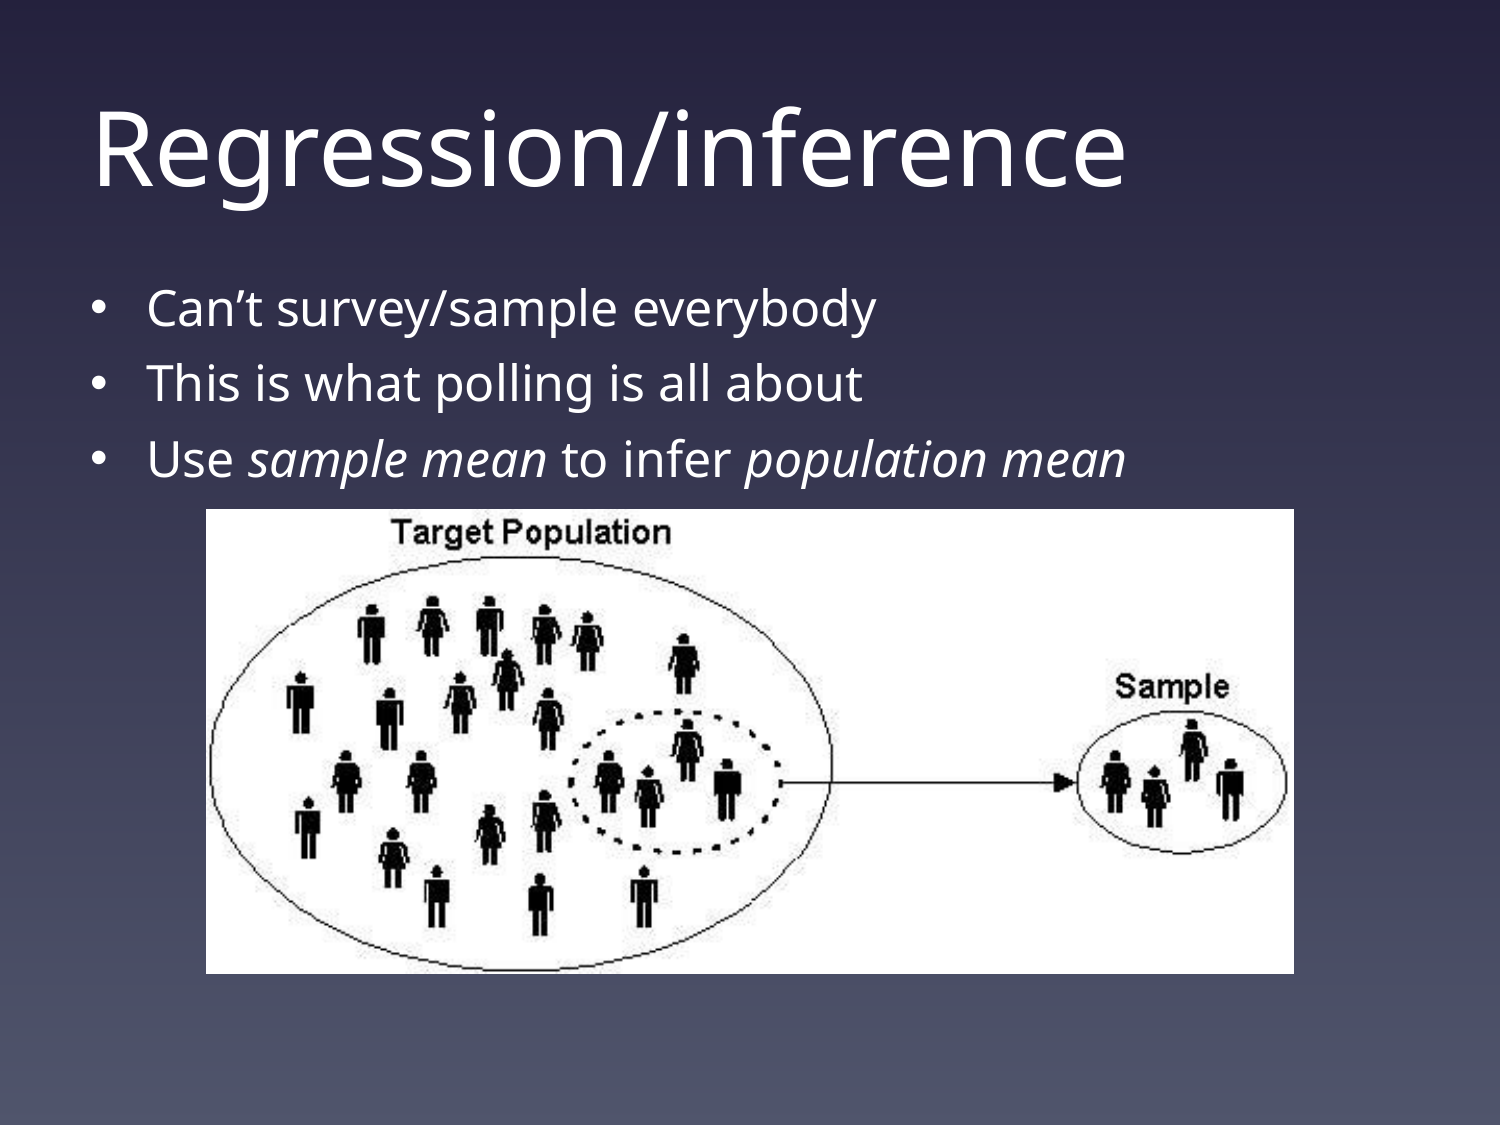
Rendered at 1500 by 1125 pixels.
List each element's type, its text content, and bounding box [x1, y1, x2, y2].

picture [206, 509, 1294, 975]
title Regression/inference [75, 75, 1425, 262]
list Can’t survey/sample everybody This is what polling is all about Use sample mean to infer population mean [75, 262, 1425, 1005]
